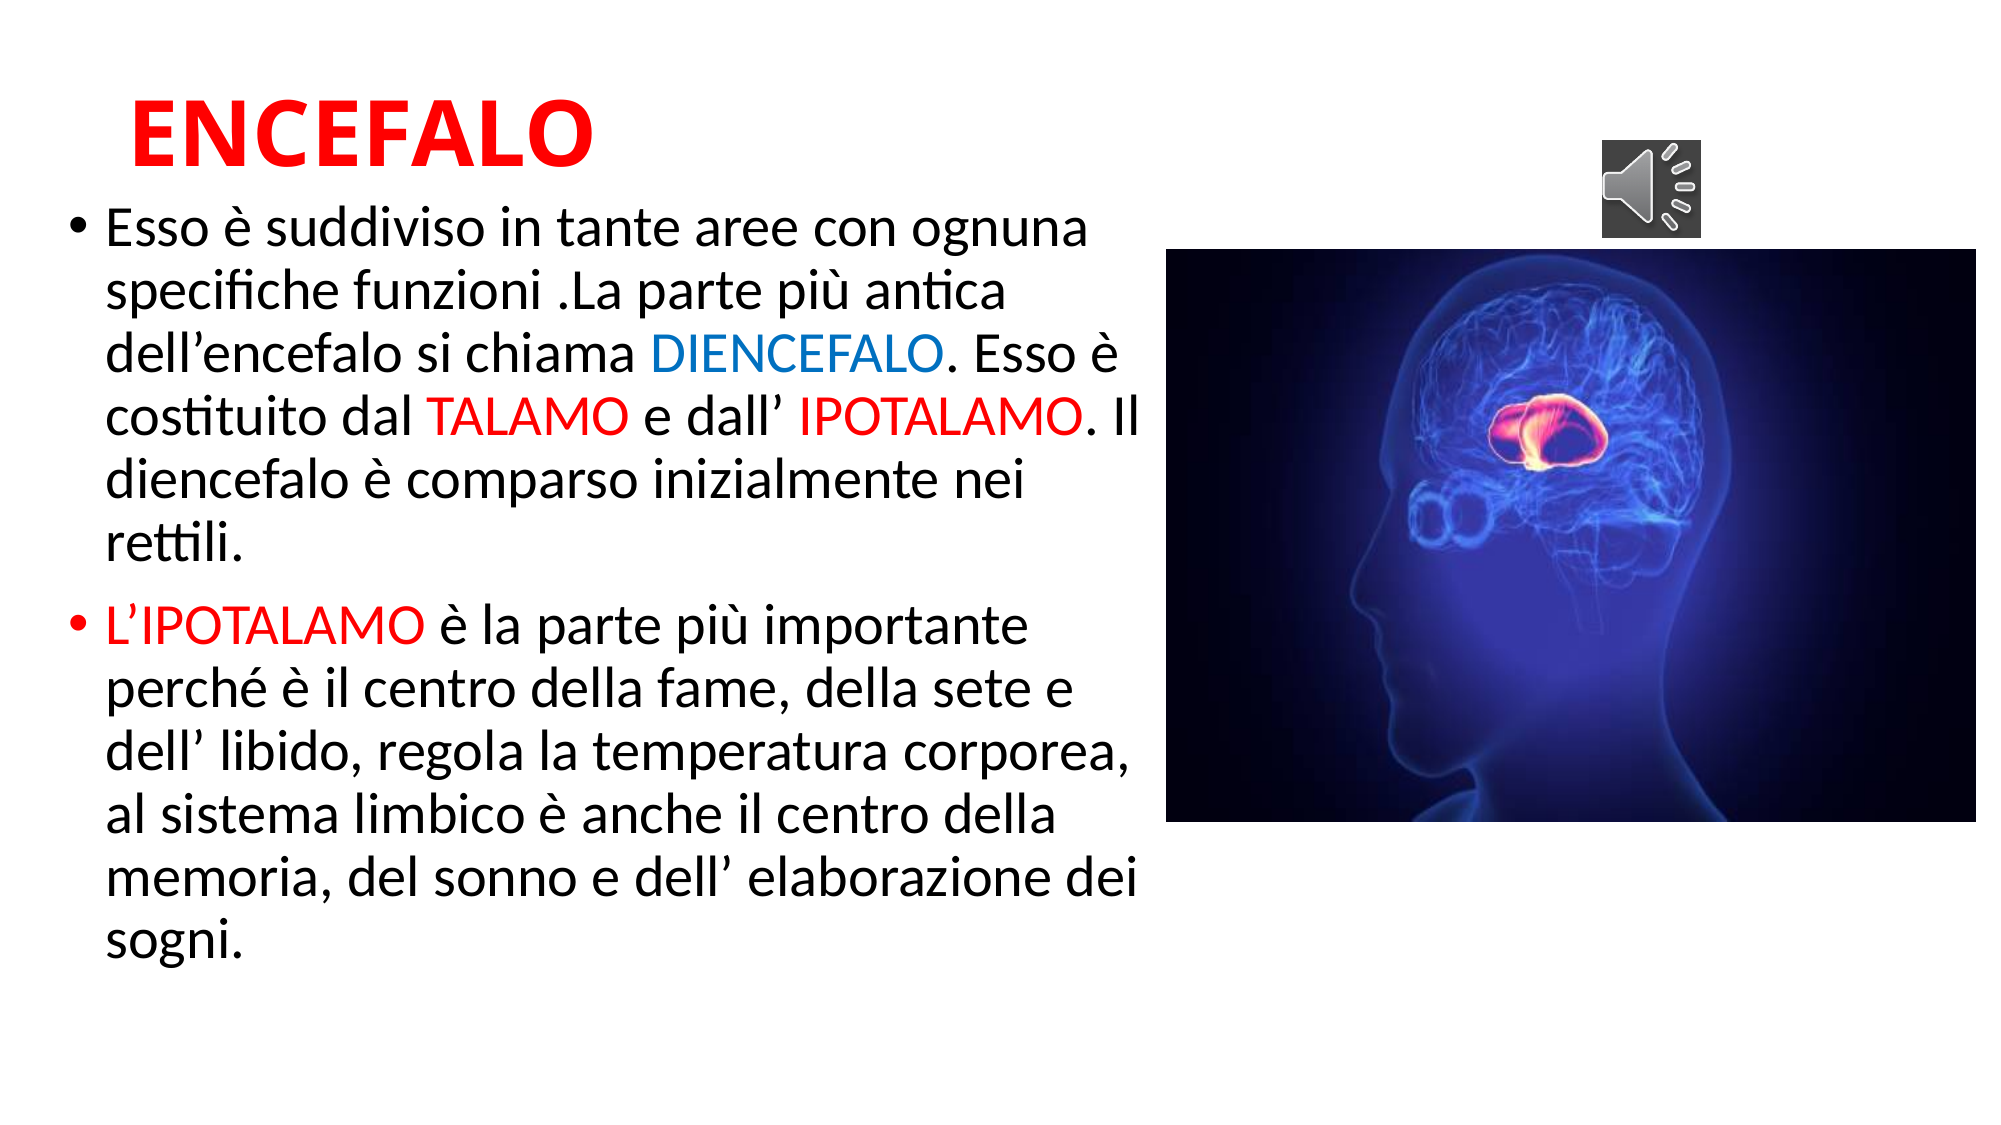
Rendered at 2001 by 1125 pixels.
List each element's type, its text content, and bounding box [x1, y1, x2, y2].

list Esso è suddiviso in tante aree con ognuna specifiche funzioni .La parte più antica dell’encefalo si chiama DIENCEFALO. Esso è costituito dal TALAMO e dall’ IPOTALAMO. Il diencefalo è comparso inizialmente nei rettili. L’IPOTALAMO è la parte più importante perché è il centro della fame, della sete e dell’ libido, regola la temperatura corporea, al sistema limbico è anche il centro della memoria, del sonno e dell’ elaborazione dei sogni. [53, 189, 1166, 1014]
picture [1166, 249, 1976, 822]
picture [1601, 139, 1702, 240]
title ENCEFALO [112, 59, 1838, 215]
